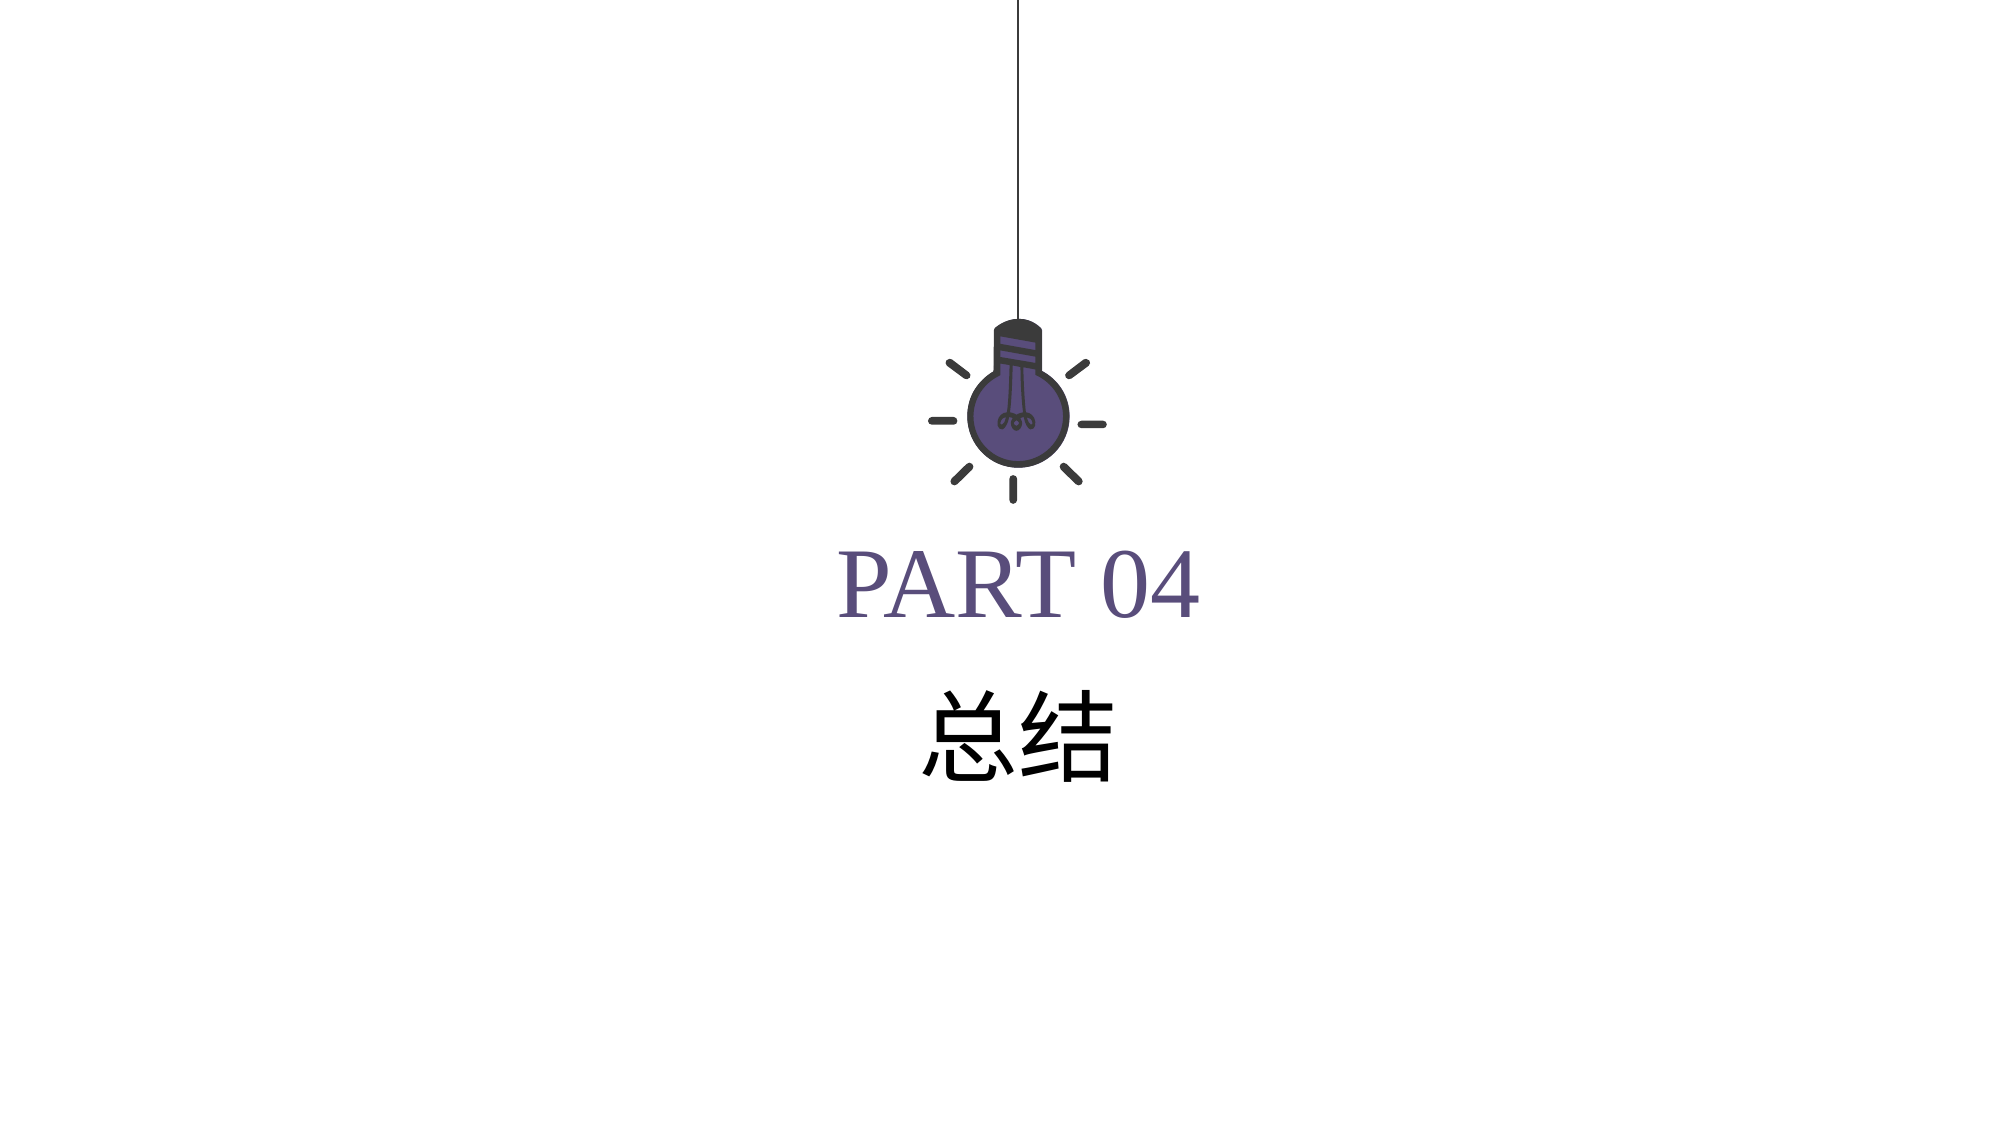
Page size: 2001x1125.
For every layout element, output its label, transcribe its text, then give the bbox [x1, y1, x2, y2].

text_box PART 04 [662, 509, 1375, 645]
text_box 总结 [450, 667, 1587, 803]
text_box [927, 0, 1107, 504]
